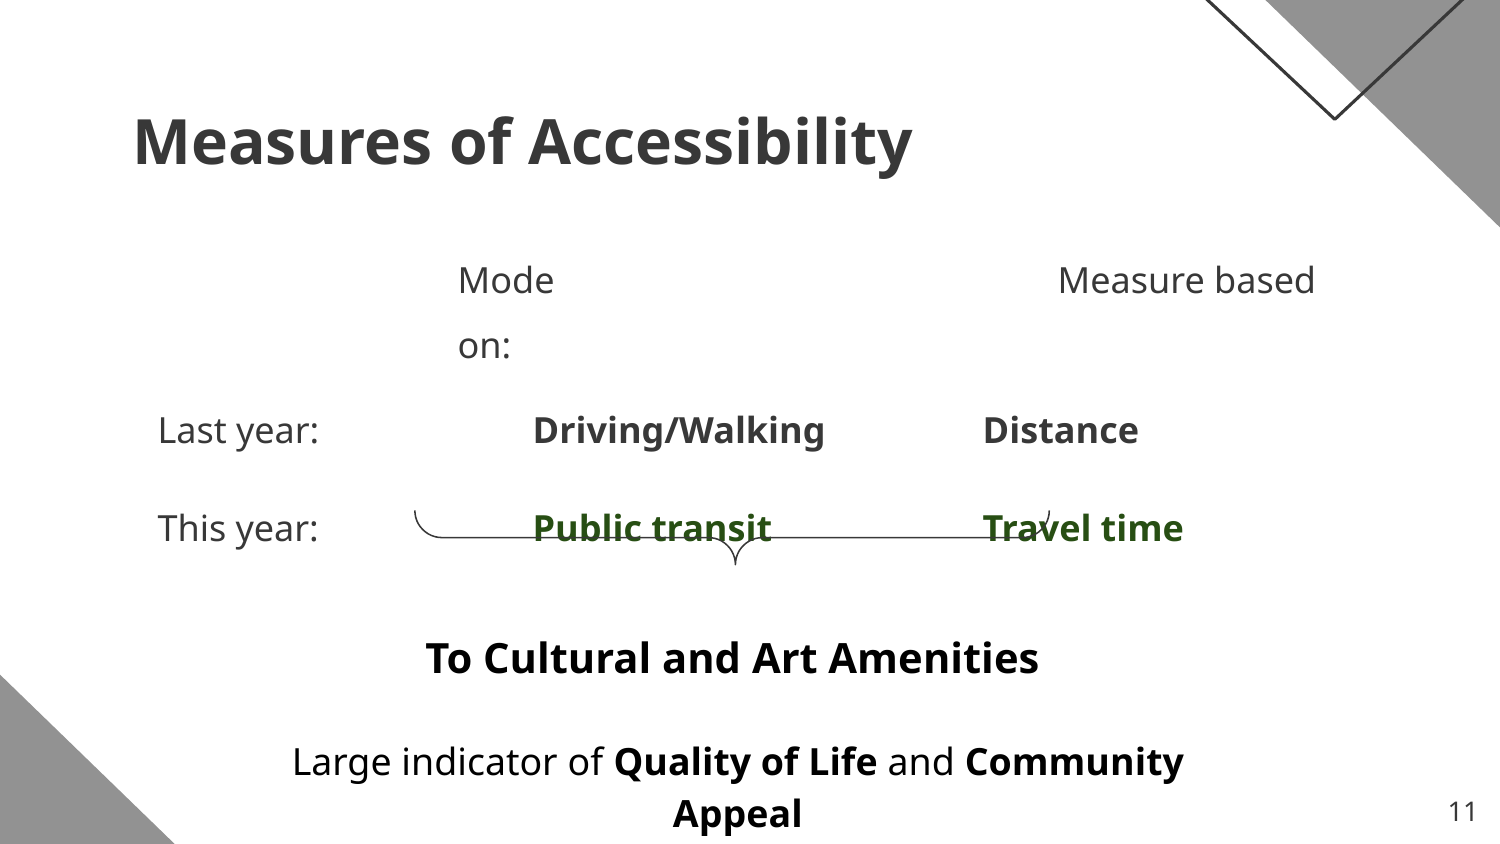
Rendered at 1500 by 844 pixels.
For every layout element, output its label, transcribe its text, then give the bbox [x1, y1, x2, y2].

slide_number ‹#› [1403, 779, 1494, 844]
text_box To Cultural and Art Amenities Large indicator of Quality of Life and Community Appeal [229, 608, 1247, 844]
title Measures of Accessibility [116, 87, 1064, 174]
list Mode Measure based on: Last year: Driving/Walking Distance This year: Public transit Travel time [67, 149, 1341, 539]
text_box [414, 510, 1050, 565]
